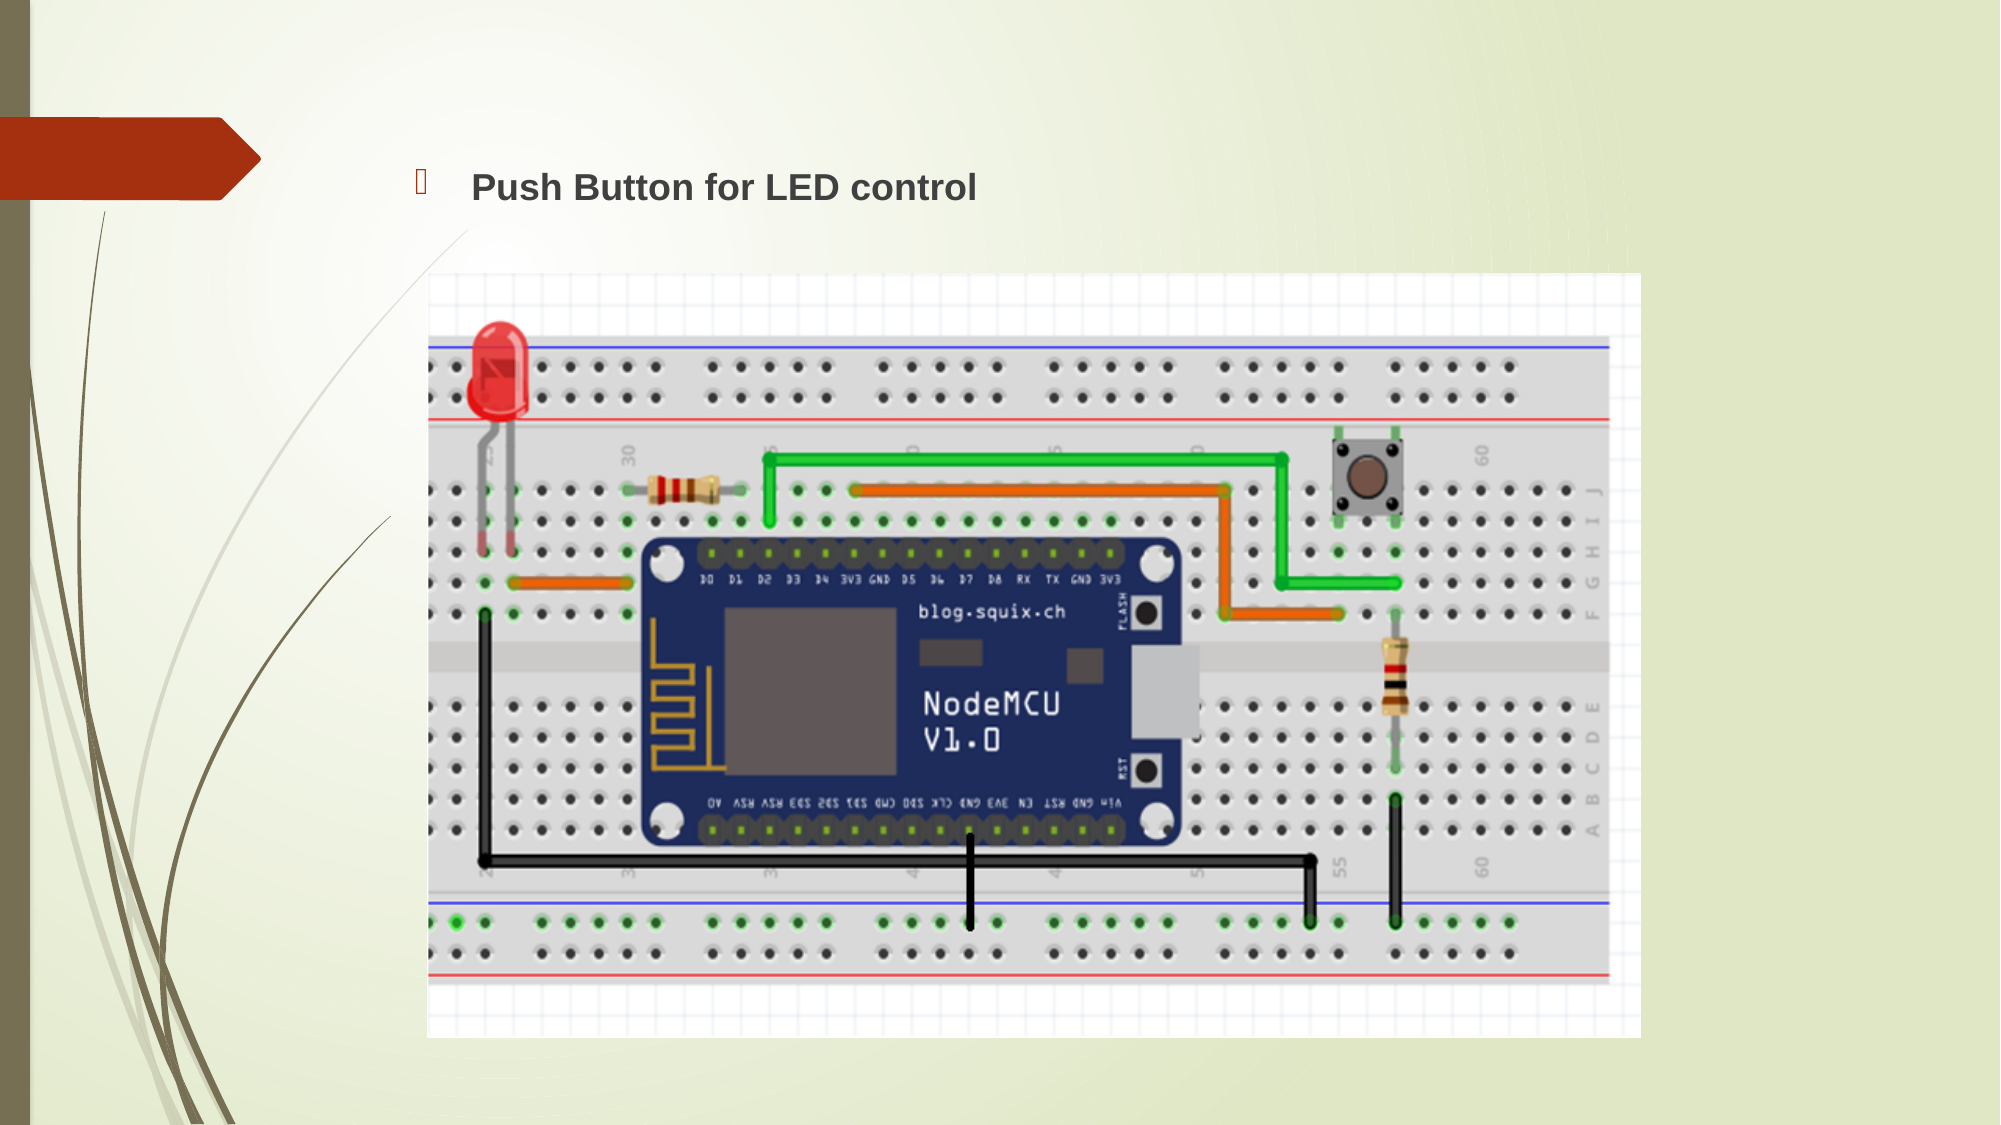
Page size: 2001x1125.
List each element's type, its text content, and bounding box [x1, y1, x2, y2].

picture [427, 273, 1641, 1039]
list Push Button for LED control [400, 155, 1863, 255]
